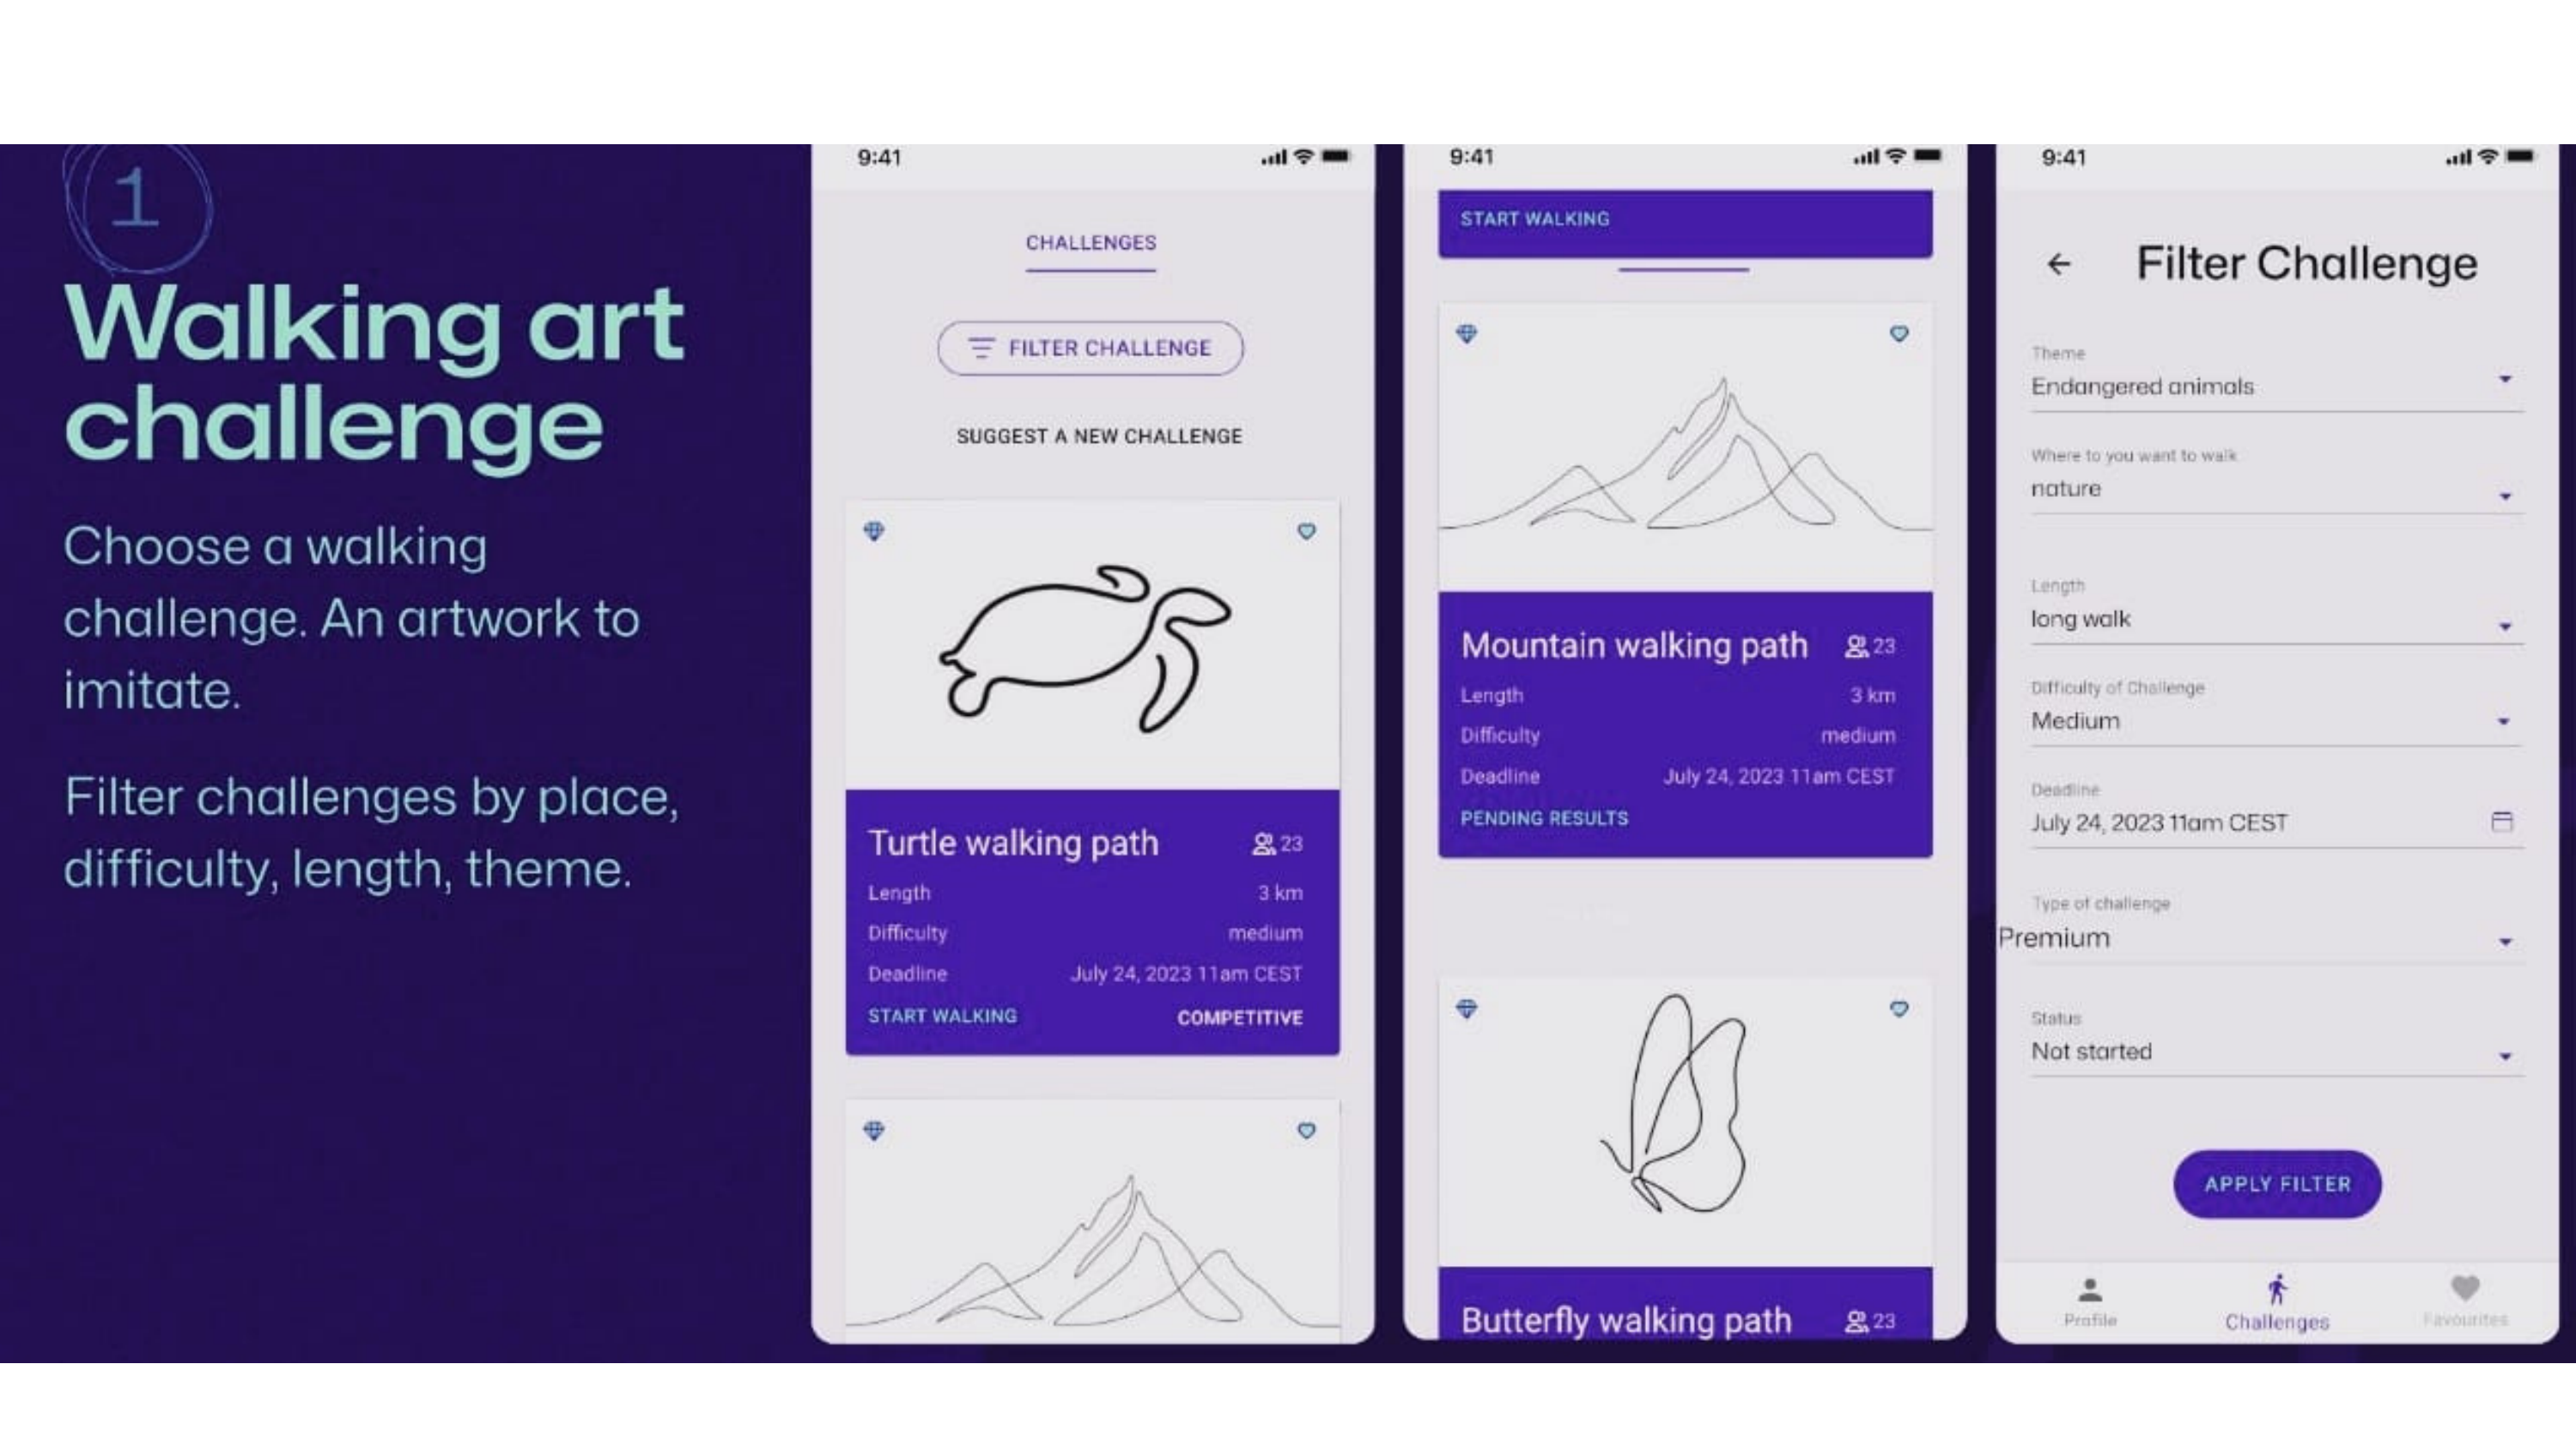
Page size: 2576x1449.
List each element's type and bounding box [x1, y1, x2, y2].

text_box [0, 144, 2576, 1364]
